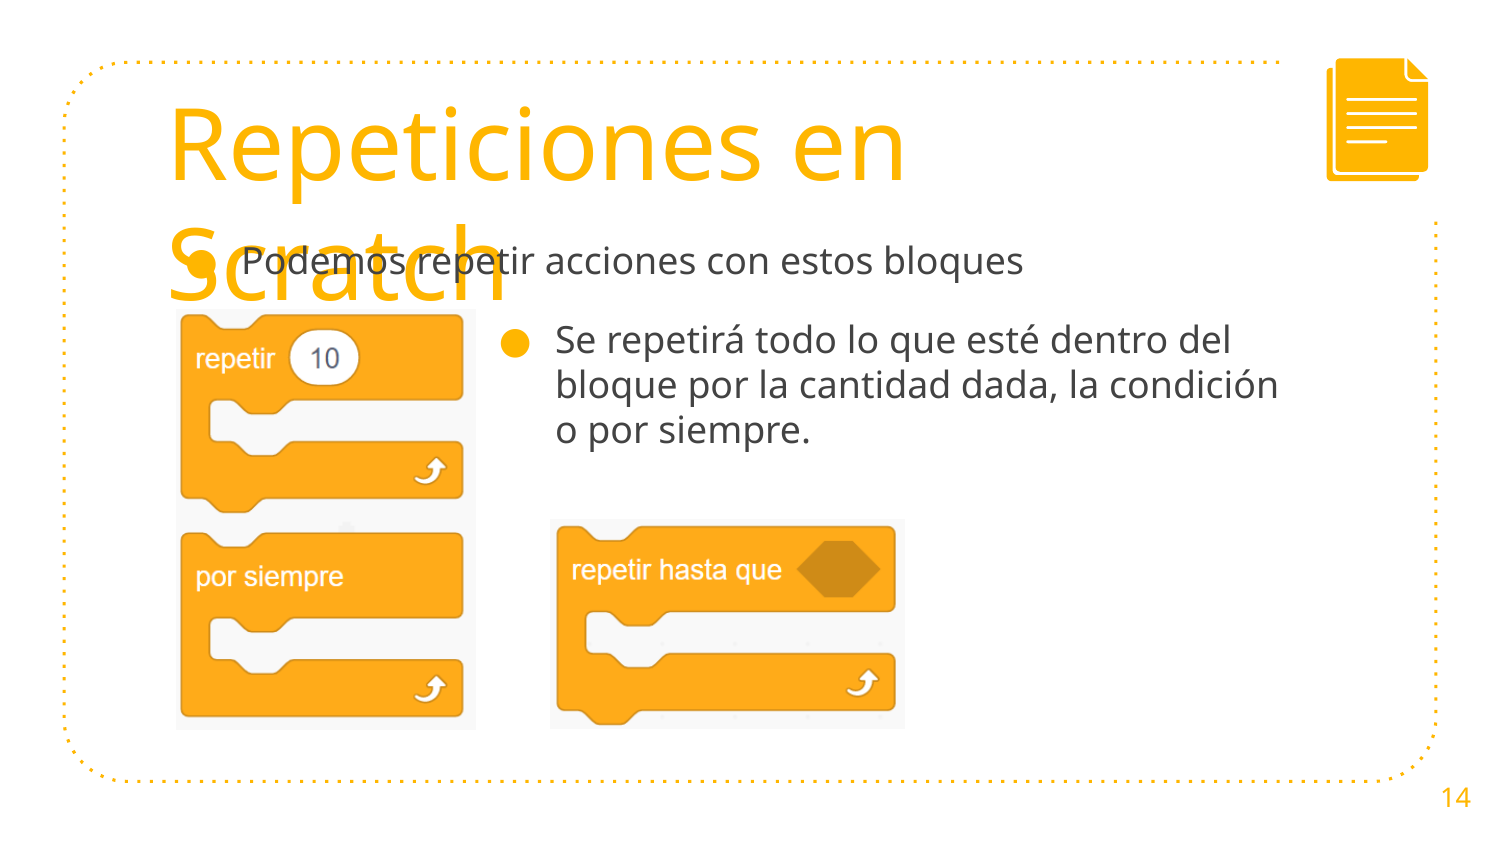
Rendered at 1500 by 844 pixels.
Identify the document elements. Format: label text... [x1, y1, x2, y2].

title Repeticiones en Scratch [151, 65, 1278, 206]
picture [549, 519, 905, 730]
picture [175, 309, 476, 731]
slide_number ‹#› [1411, 753, 1500, 844]
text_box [1326, 58, 1429, 182]
text_box Se repetirá todo lo que esté dentro del bloque por la cantidad dada, la condición o por siempre. [465, 301, 1304, 722]
list Podemos repetir acciones con estos bloques [151, 222, 1304, 302]
